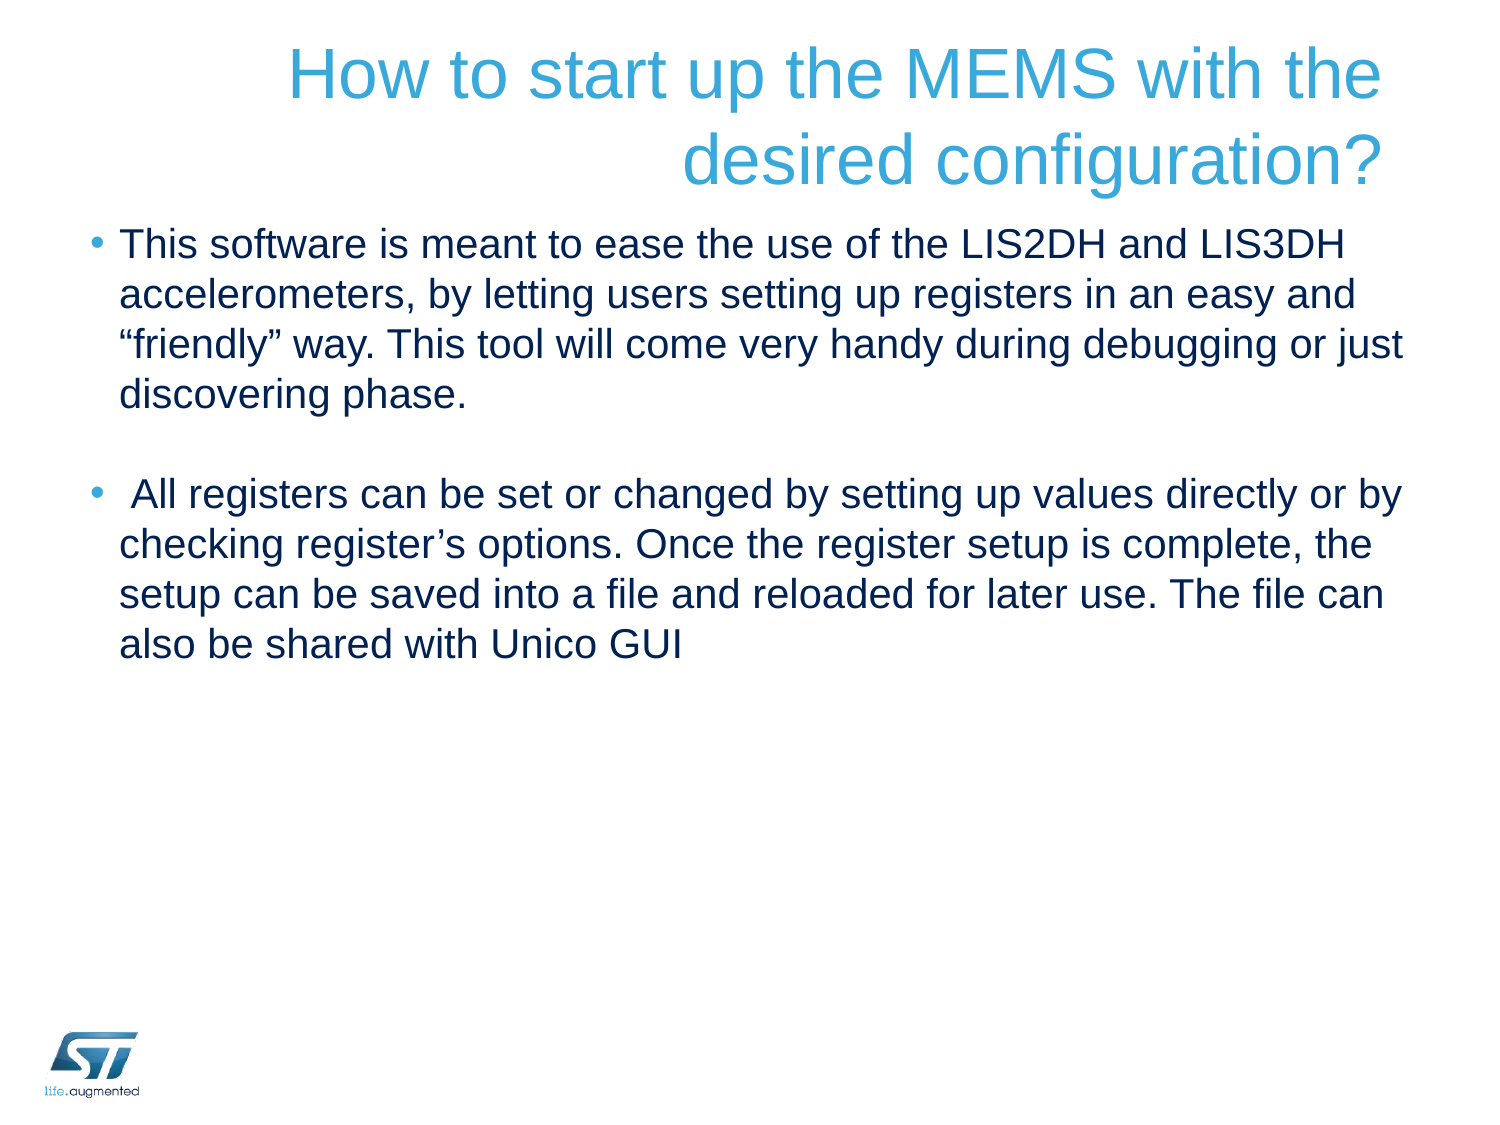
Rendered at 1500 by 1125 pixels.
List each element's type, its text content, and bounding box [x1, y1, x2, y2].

picture [37, 1022, 147, 1104]
title How to start up the MEMS with the desired configuration? [75, 19, 1400, 207]
list This software is meant to ease the use of the LIS2DH and LIS3DH accelerometers, by letting users setting up registers in an easy and “friendly” way. This tool will come very handy during debugging or just discovering phase. All registers can be set or changed by setting up values directly or by checking register’s options. Once the register setup is complete, the setup can be saved into a file and reloaded for later use. The file can also be shared with Unico GUI [75, 209, 1425, 680]
